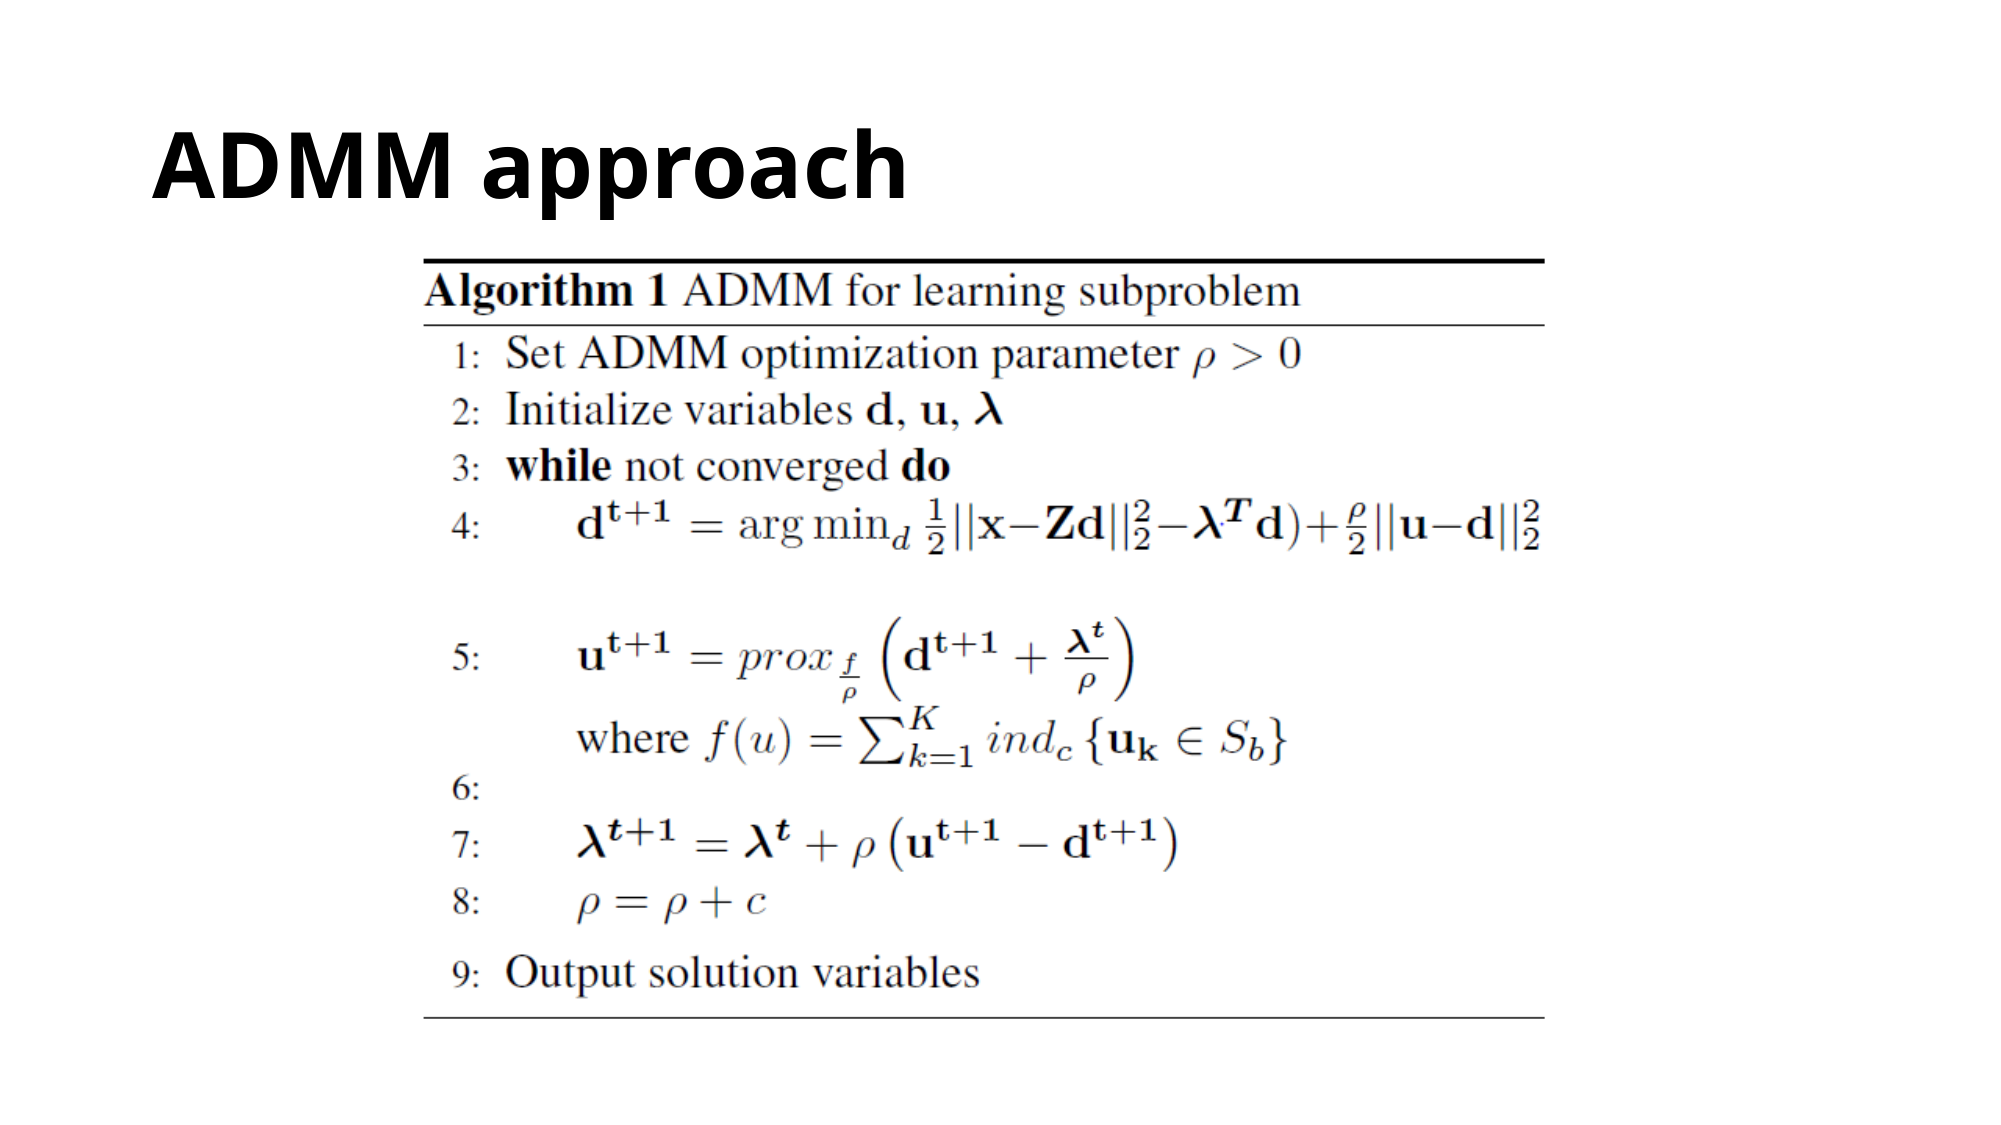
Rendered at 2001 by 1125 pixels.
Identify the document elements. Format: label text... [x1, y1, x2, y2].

title ADMM approach [137, 59, 1863, 278]
picture [377, 251, 1570, 1069]
